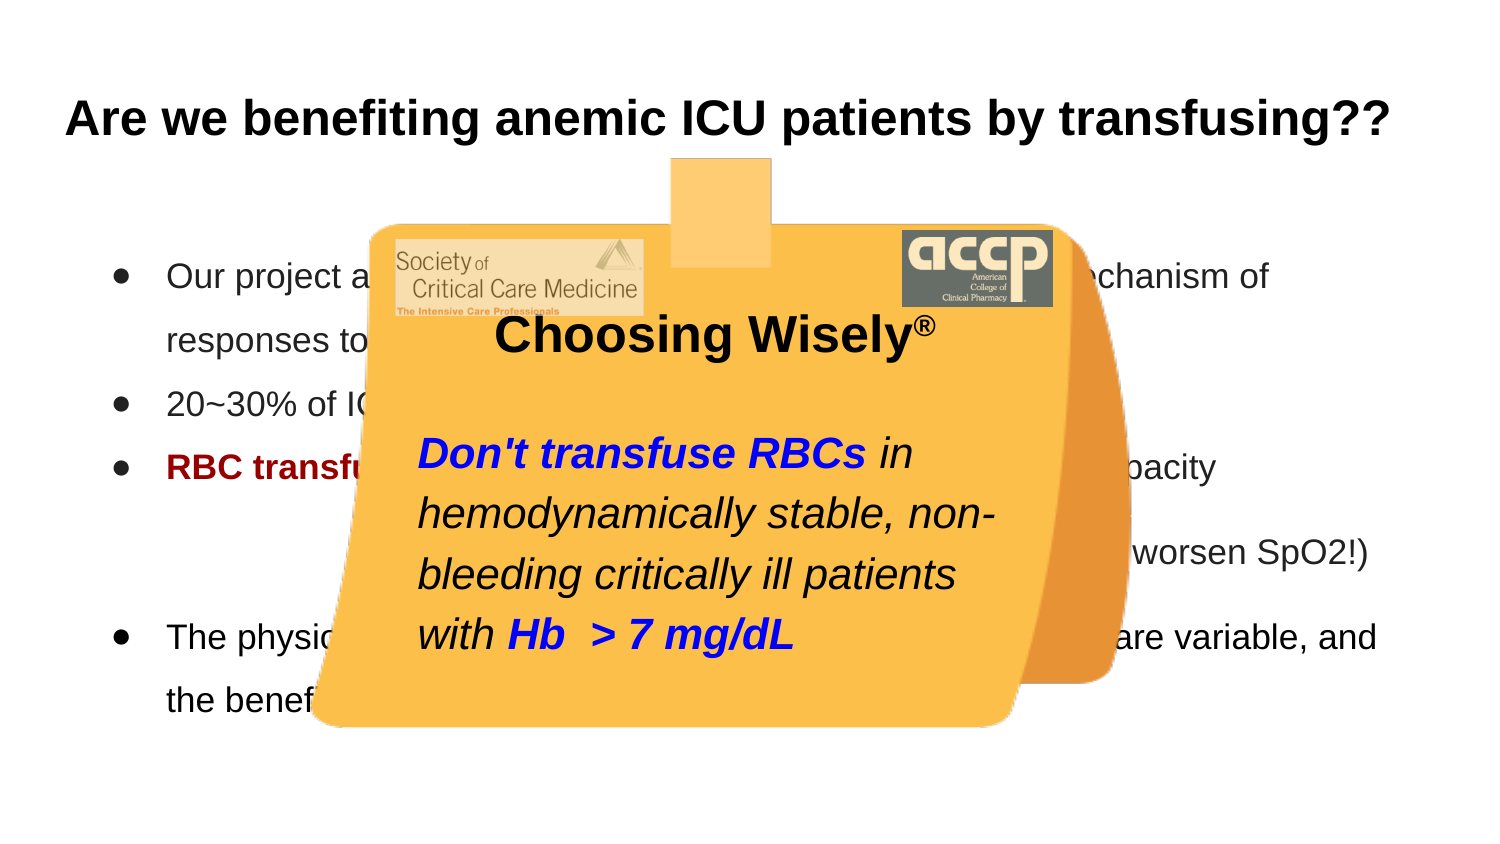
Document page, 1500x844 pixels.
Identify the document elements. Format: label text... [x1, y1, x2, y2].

text_box Our project addresses questions around the impact and mechanism of responses to RBC transfusion. 20~30% of ICU patients have moderate ~ severe anemia RBC transfusion in ICU aims to improve oxygen-carrying capacity (and SHOULD NOT not worsen SpO2!) The physiological effects of RBC transfusion in ICU patients are variable, and the benefit of the transfusion is hard to assess. [75, 216, 180, 735]
picture [185, 92, 1257, 793]
text_box Are we benefiting anemic ICU patients by transfusing?? [49, 69, 1456, 160]
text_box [327, 284, 1041, 669]
text_box Our project addresses questions around the impact and mechanism of responses to RBC transfusion. 20~30% of ICU patients have moderate ~ severe anemia RBC transfusion in ICU aims to improve oxygen-carrying capacity (and SHOULD NOT not worsen SpO2!) The physiological effects of RBC transfusion in ICU patients are variable, and the benefit of the transfusion is hard to assess. [1260, 216, 1430, 735]
